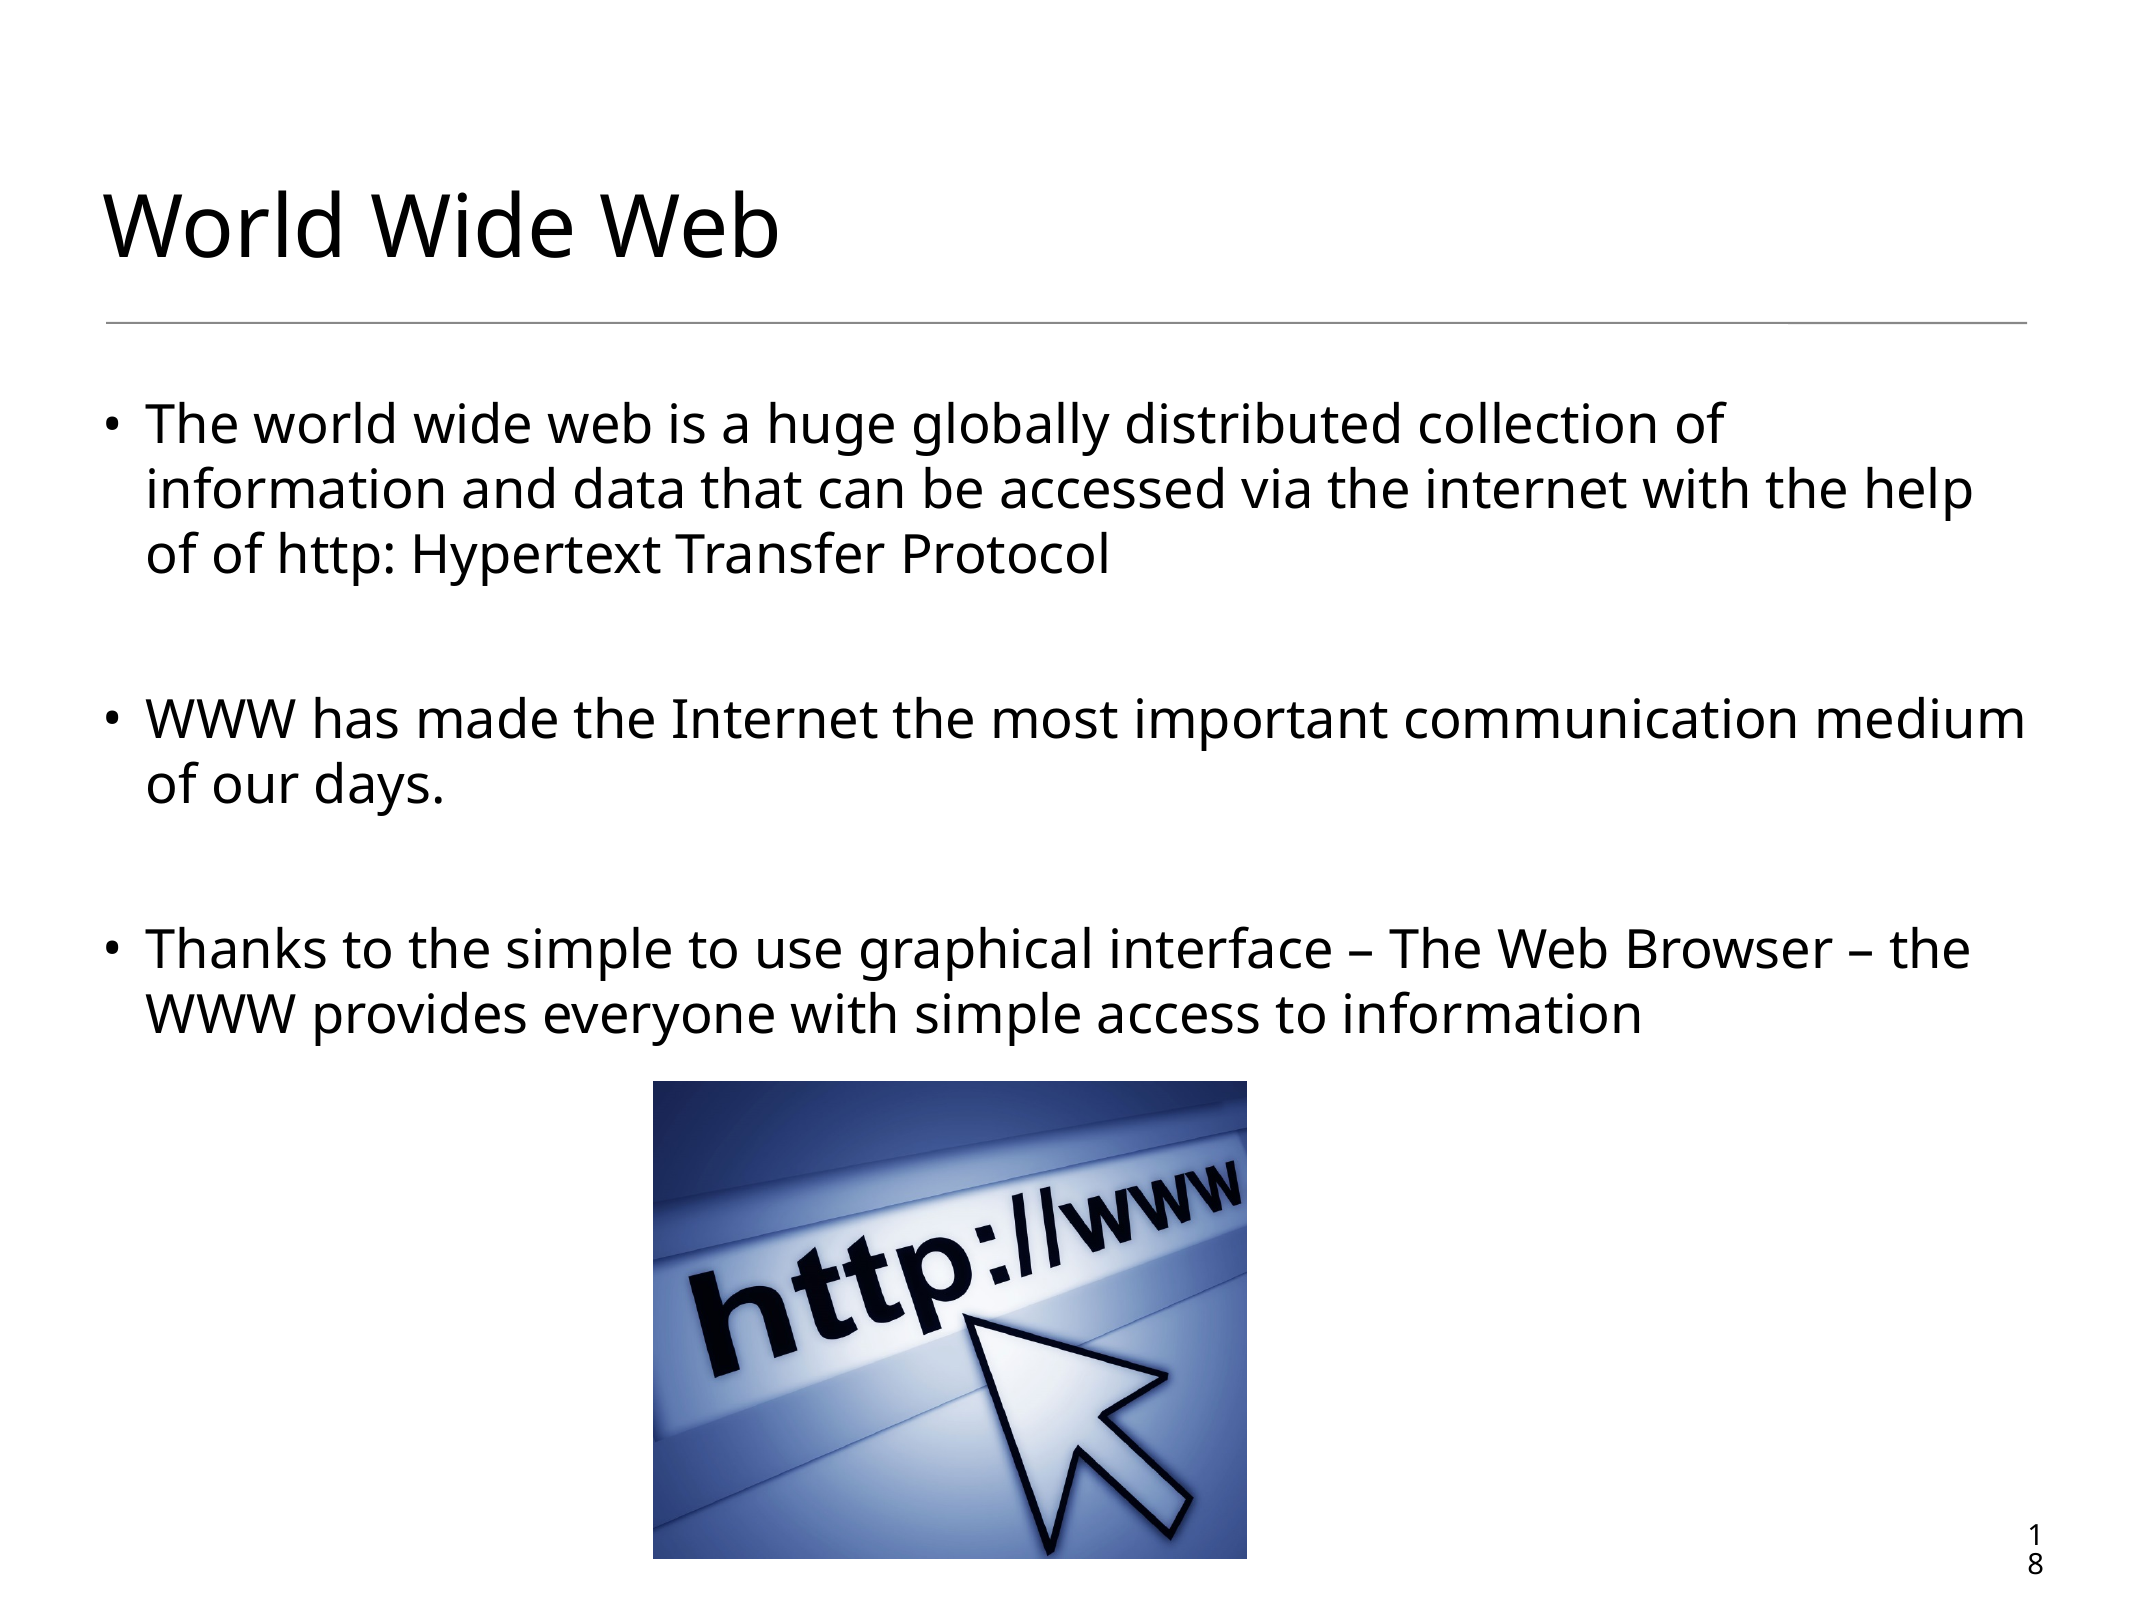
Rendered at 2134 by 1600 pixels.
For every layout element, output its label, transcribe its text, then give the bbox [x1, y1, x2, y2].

slide_number 18 [2012, 1508, 2064, 1559]
picture [652, 1080, 1247, 1559]
title World Wide Web [93, 54, 2040, 284]
list The world wide web is a huge globally distributed collection of information and data that can be accessed via the internet with the help of of http: Hypertext Transfer Protocol WWW has made the Internet the most important communication medium of our days. Thanks to the simple to use graphical interface – The Web Browser – the WWW provides everyone with simple access to information [93, 381, 2040, 1459]
